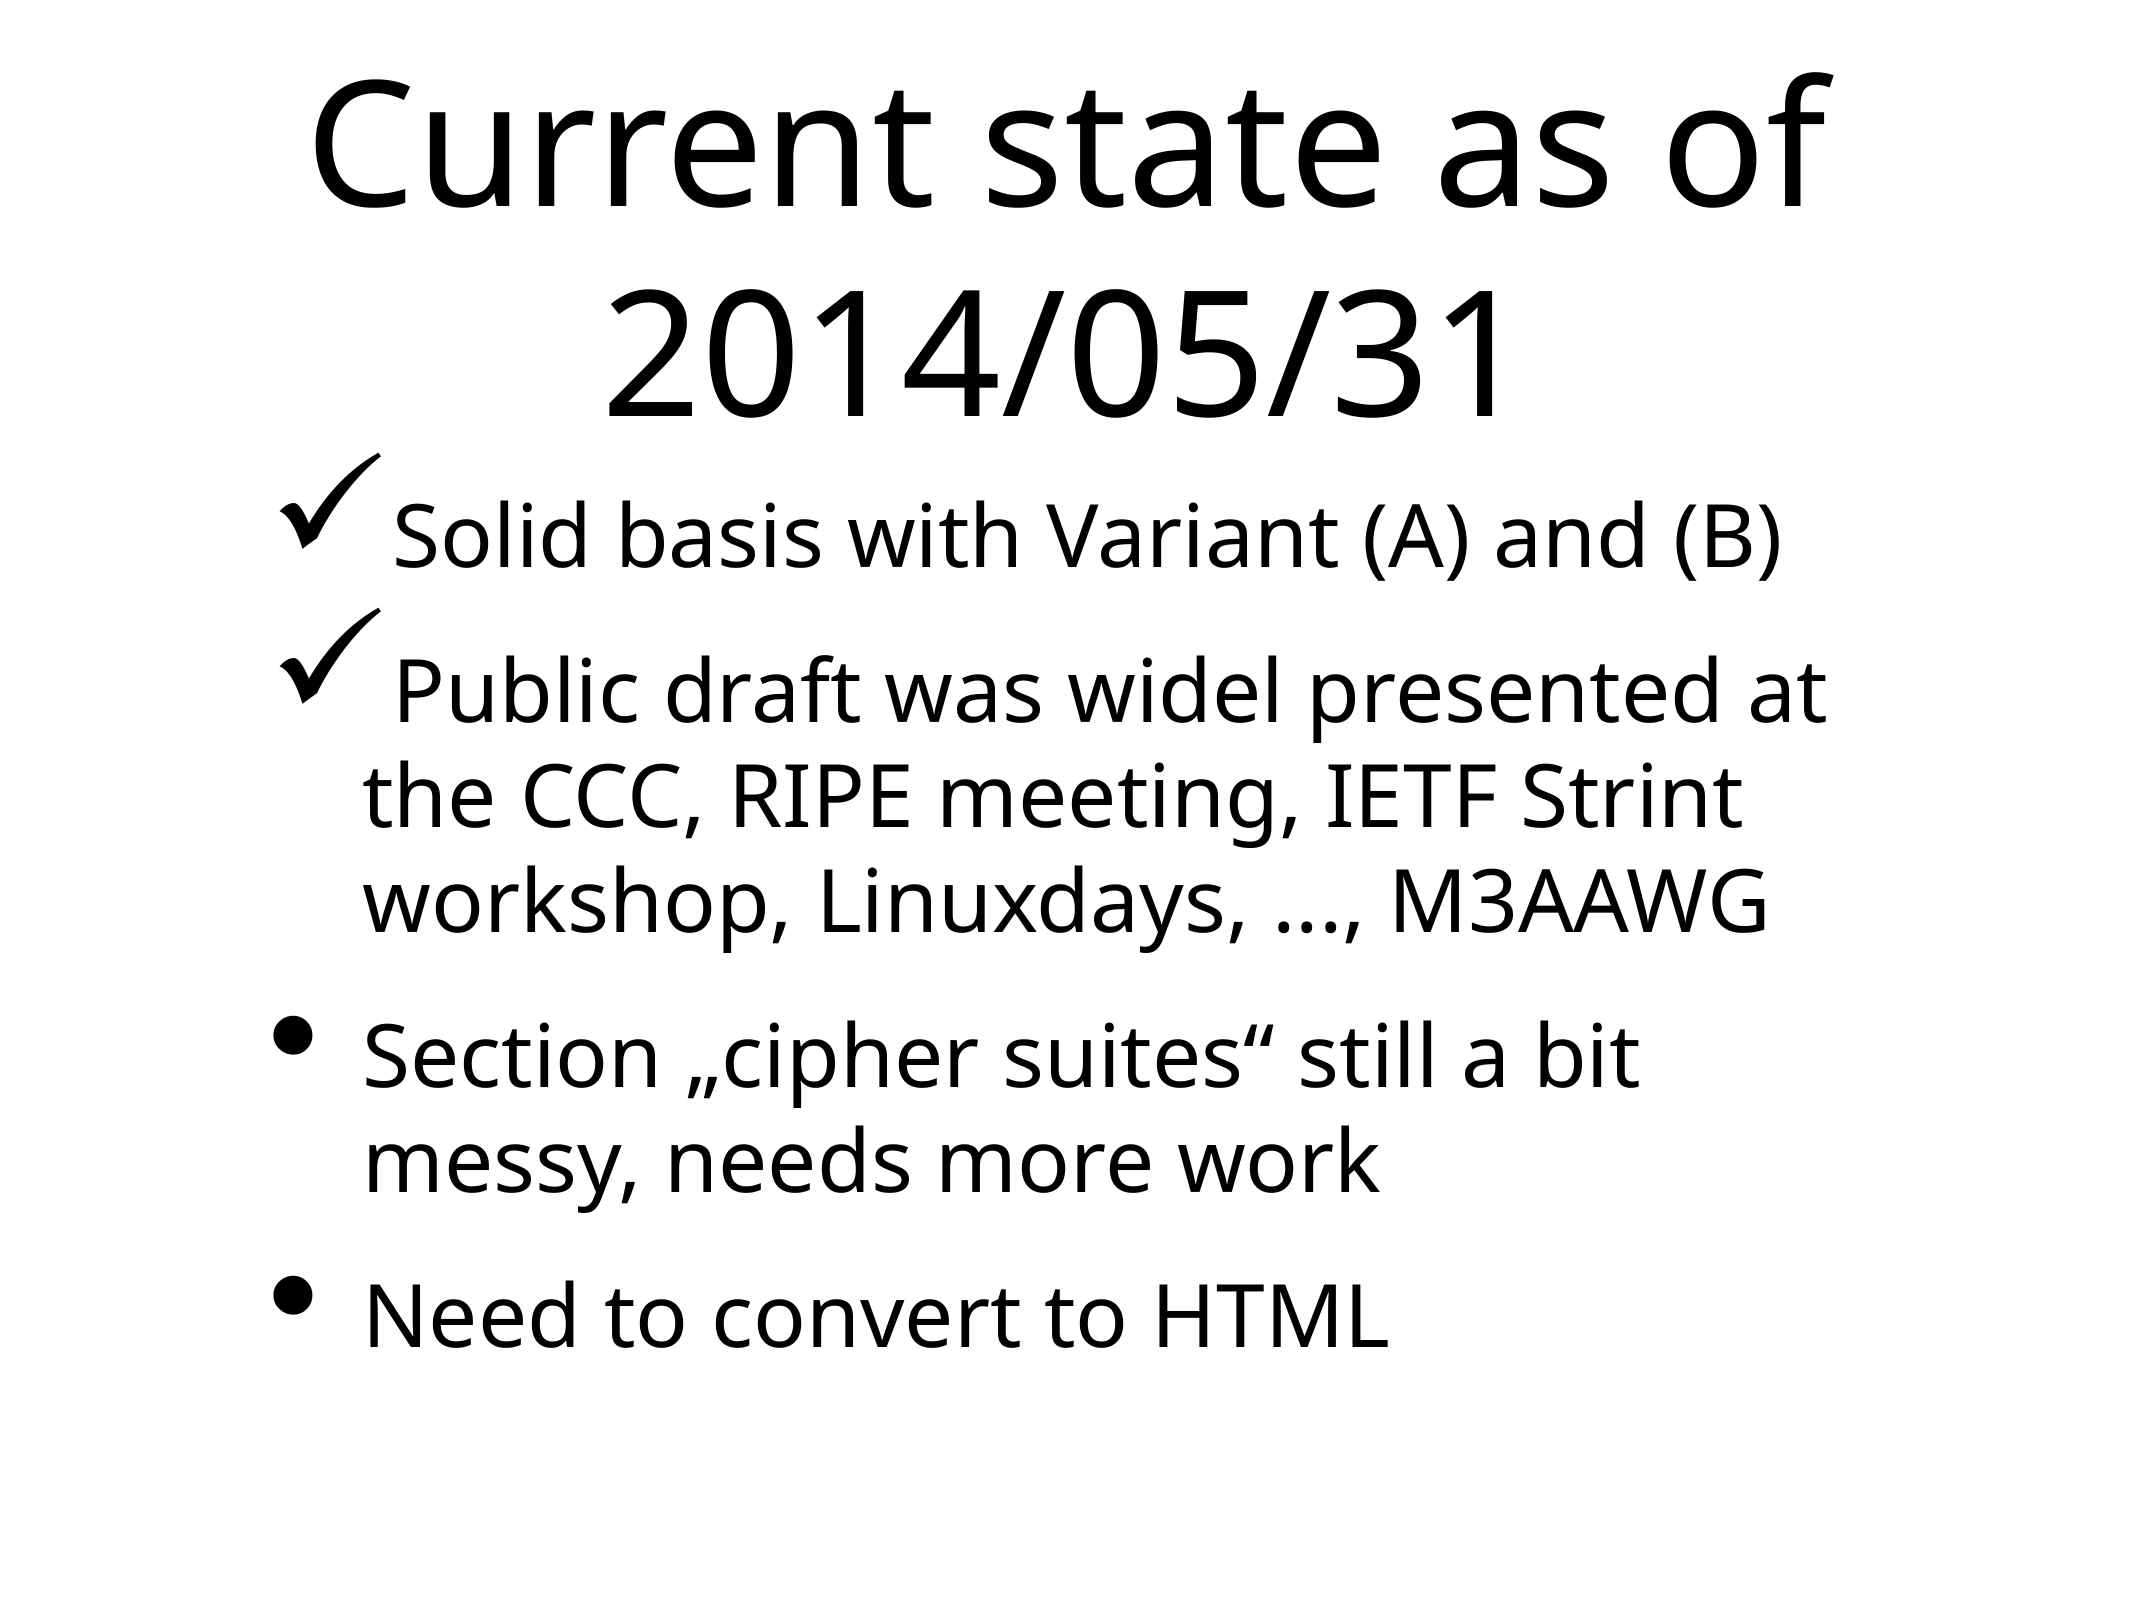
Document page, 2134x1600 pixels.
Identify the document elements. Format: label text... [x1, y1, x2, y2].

list Solid basis with Variant (A) and (B) Public draft was widel presented at the CCC, RIPE meeting, IETF Strint workshop, Linuxdays, ..., M3AAWG Section „cipher suites“ still a bit messy, needs more work Need to convert to HTML [207, 453, 1926, 1393]
title Current state as of 2014/05/31 [207, 41, 1926, 443]
